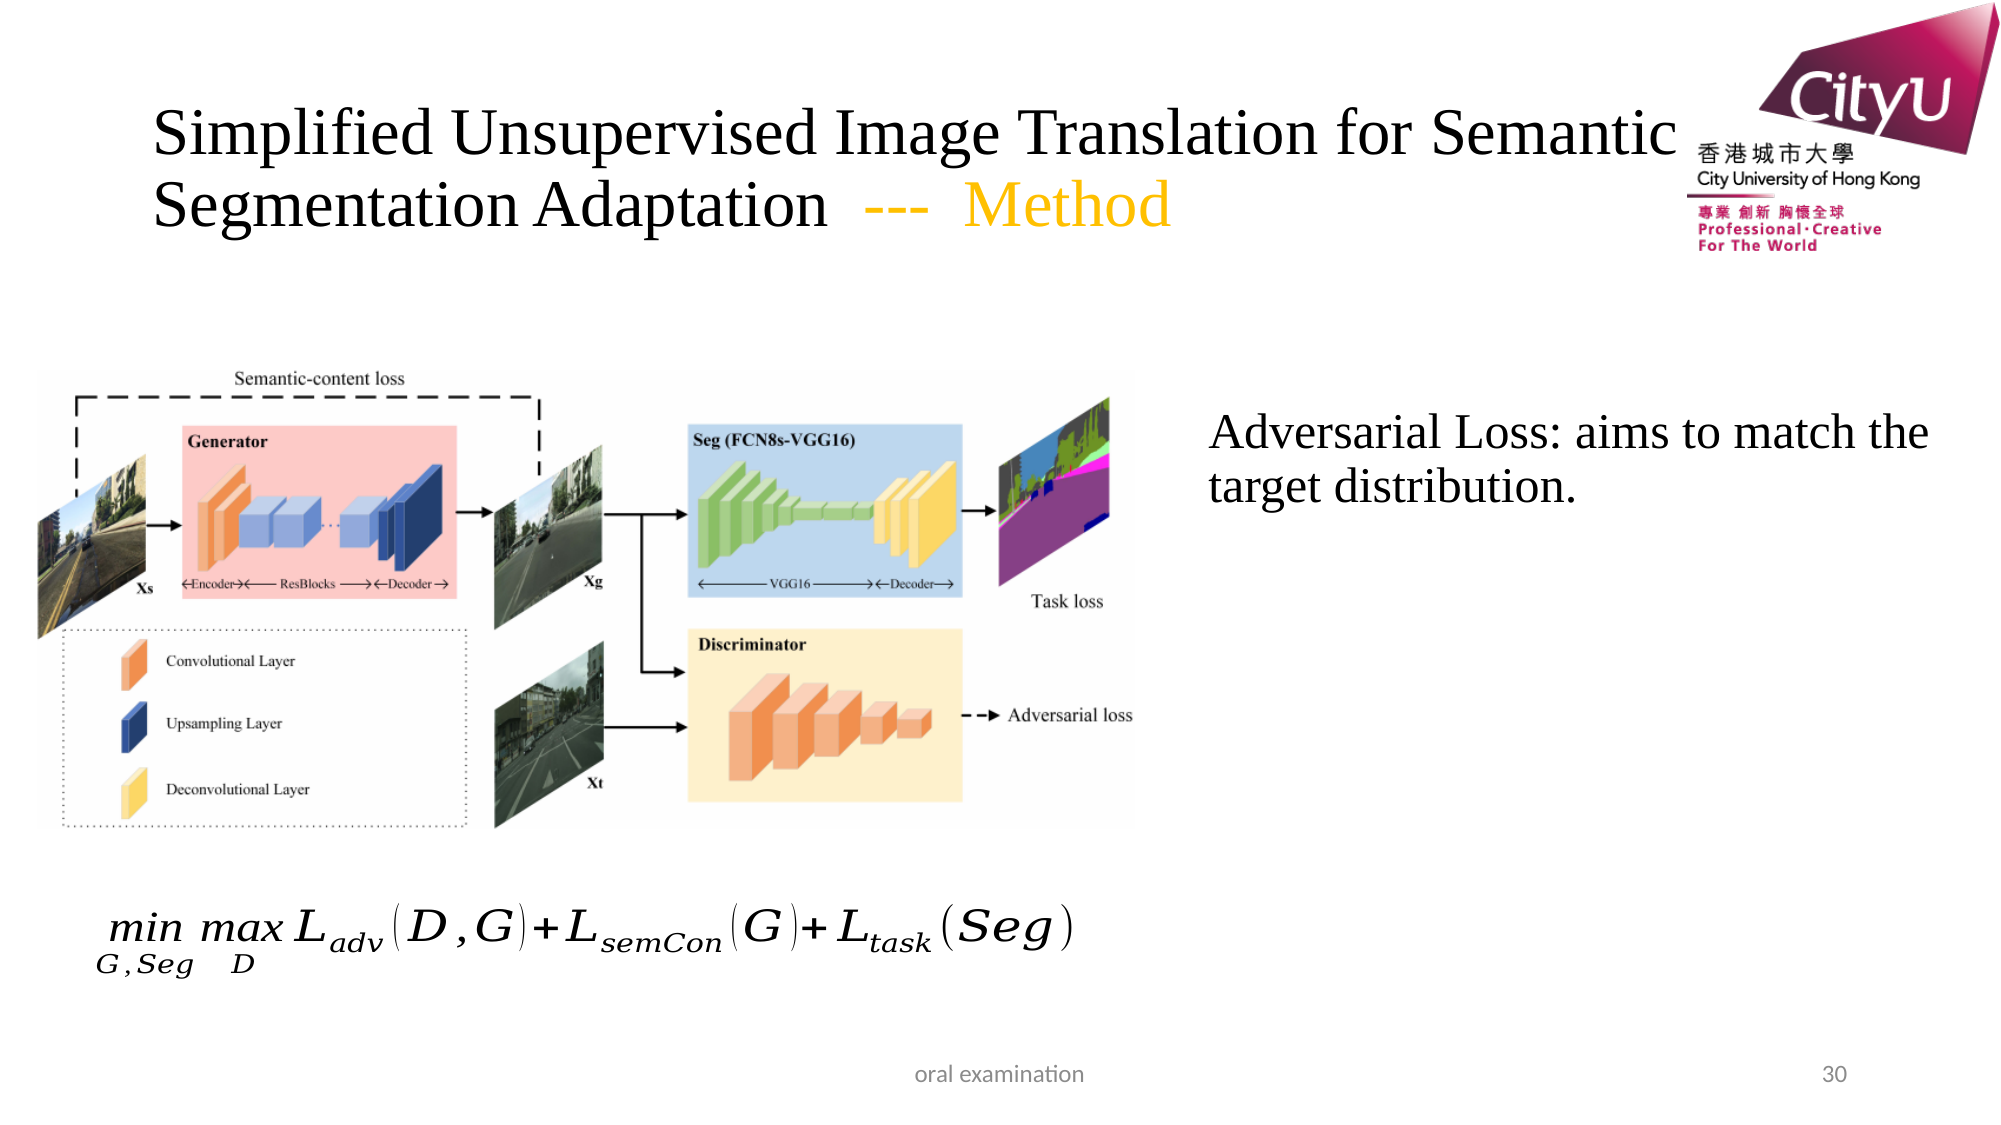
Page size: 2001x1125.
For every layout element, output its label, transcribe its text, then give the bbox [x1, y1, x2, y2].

slide_number 30 [1412, 1042, 1863, 1103]
title Simplified Unsupervised Image Translation for Semantic Segmentation Adaptation --- Method [137, 59, 1863, 278]
picture [1687, 1, 2000, 252]
picture [27, 366, 1143, 838]
footer oral examination [662, 1042, 1338, 1103]
